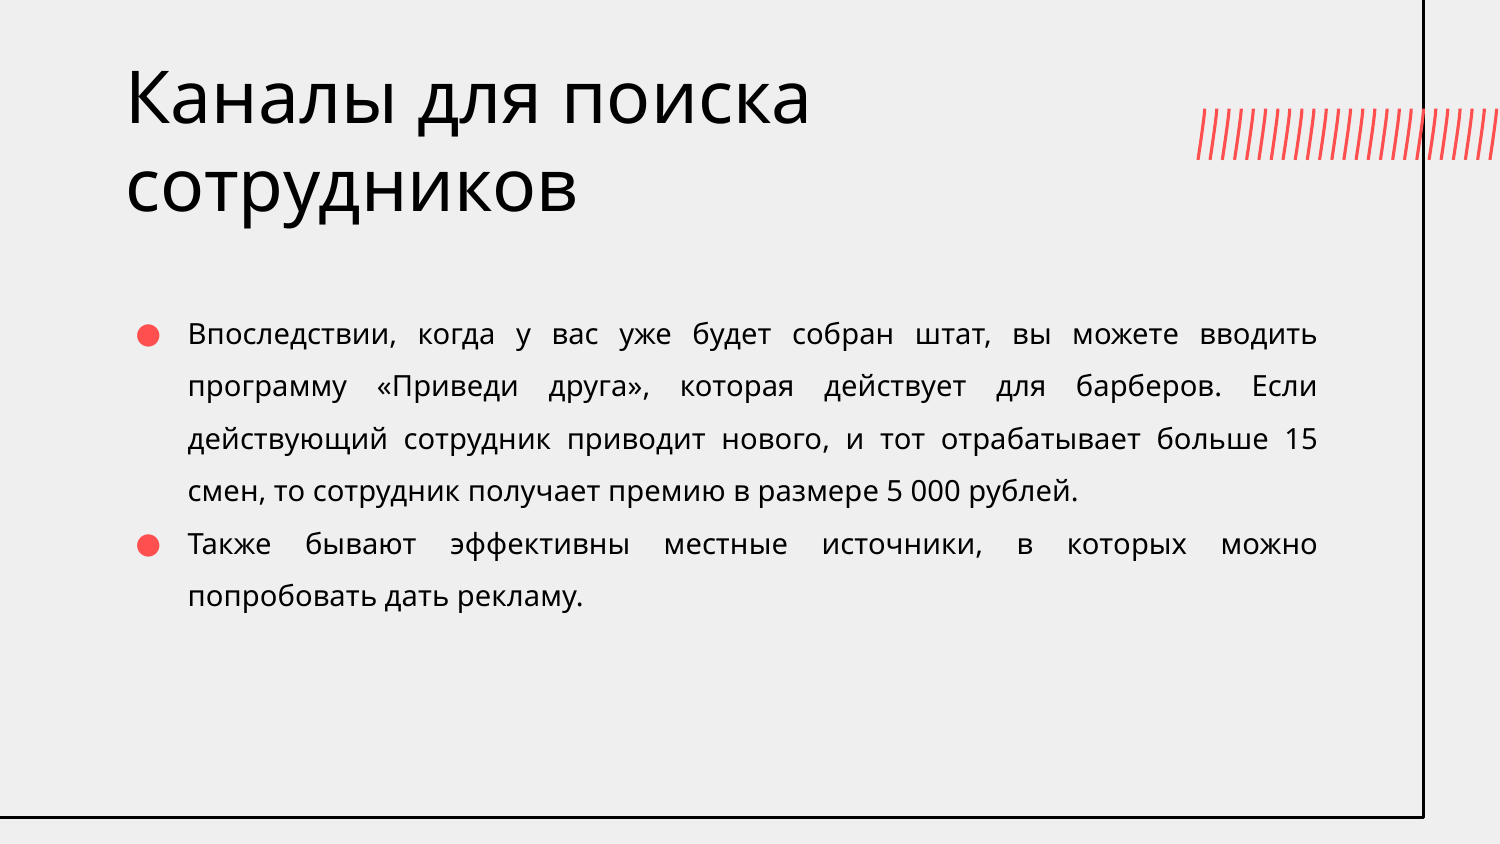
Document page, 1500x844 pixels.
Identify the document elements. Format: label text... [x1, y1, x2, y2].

subtitle Впоследствии, когда у вас уже будет собран штат, вы можете вводить программу «Приведи друга», которая действует для барберов. Если действующий сотрудник приводит нового, и тот отрабатывает больше 15 смен, то сотрудник получает премию в размере 5 000 рублей. Также бывают эффективны местные источники, в которых можно попробовать дать рекламу. [97, 247, 1334, 668]
title Каналы для поиска сотрудников [110, 36, 1128, 130]
